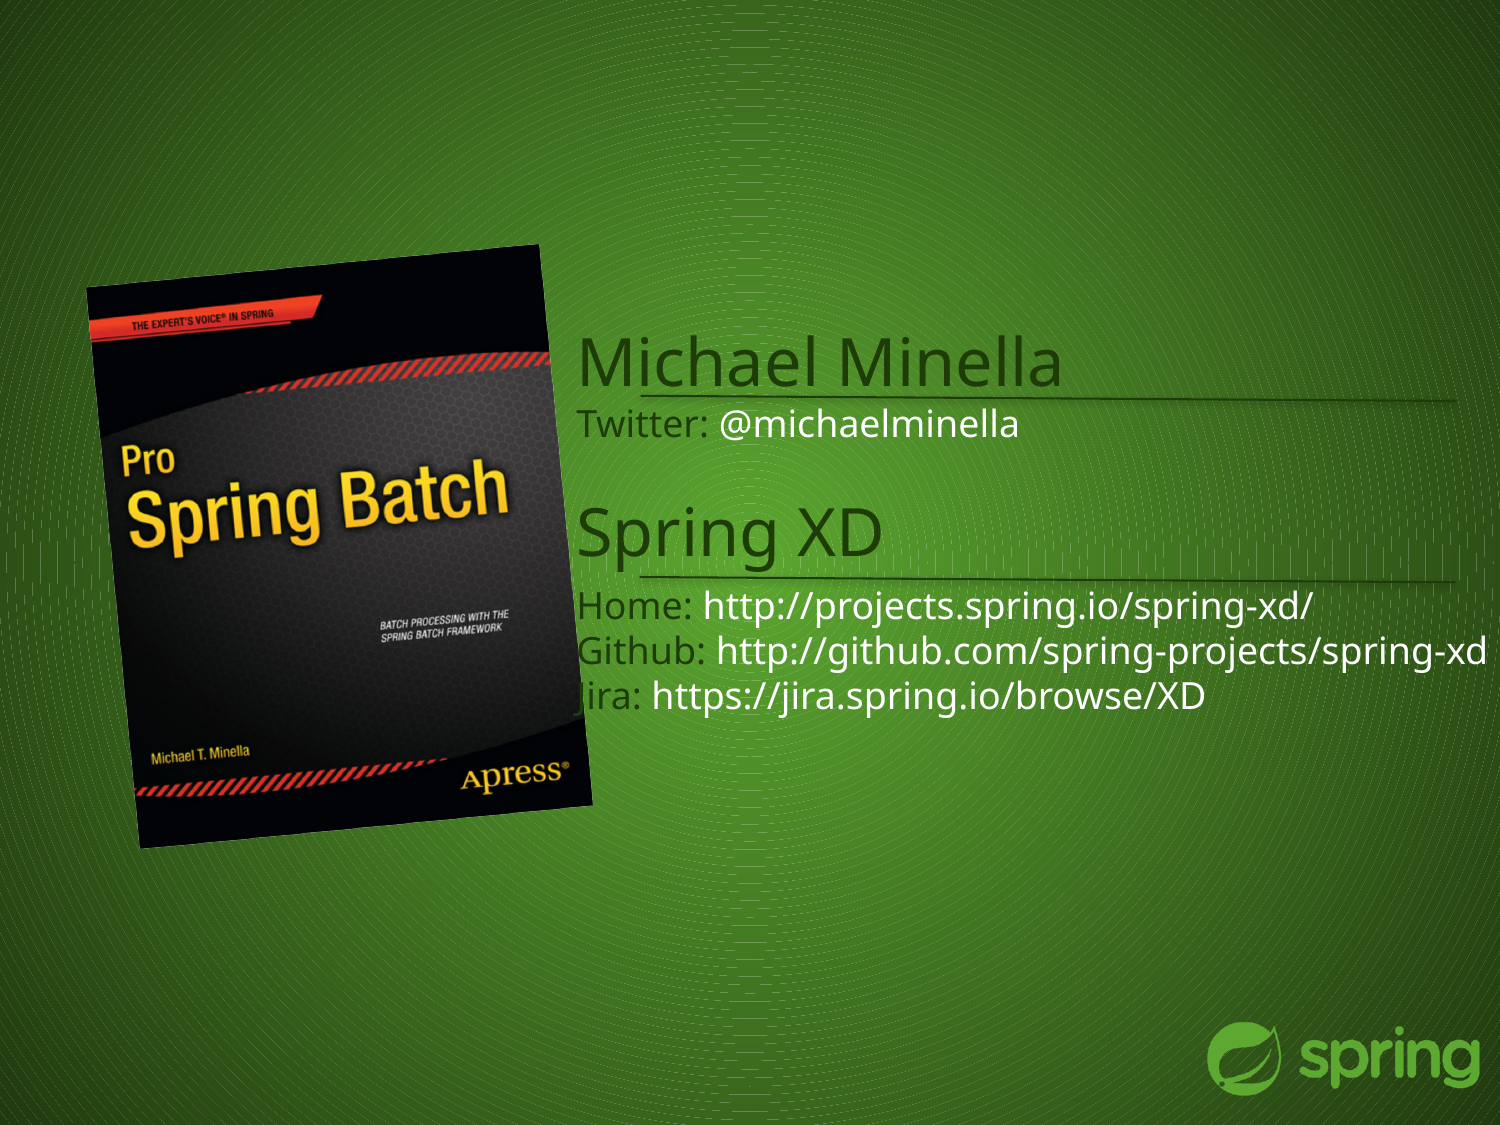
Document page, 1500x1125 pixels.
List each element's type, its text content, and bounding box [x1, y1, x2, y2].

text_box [640, 395, 1457, 402]
picture [86, 244, 593, 848]
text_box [639, 576, 1456, 583]
picture [1205, 1020, 1480, 1097]
text_box Michael Minella Twitter: @michaelminella Spring XD Home: http://projects.spring.io/spring-xd/ Github: http://github.com/spring-projects/spring-xd Jira: https://jira.spring.io/browse/XD [571, 312, 1500, 725]
